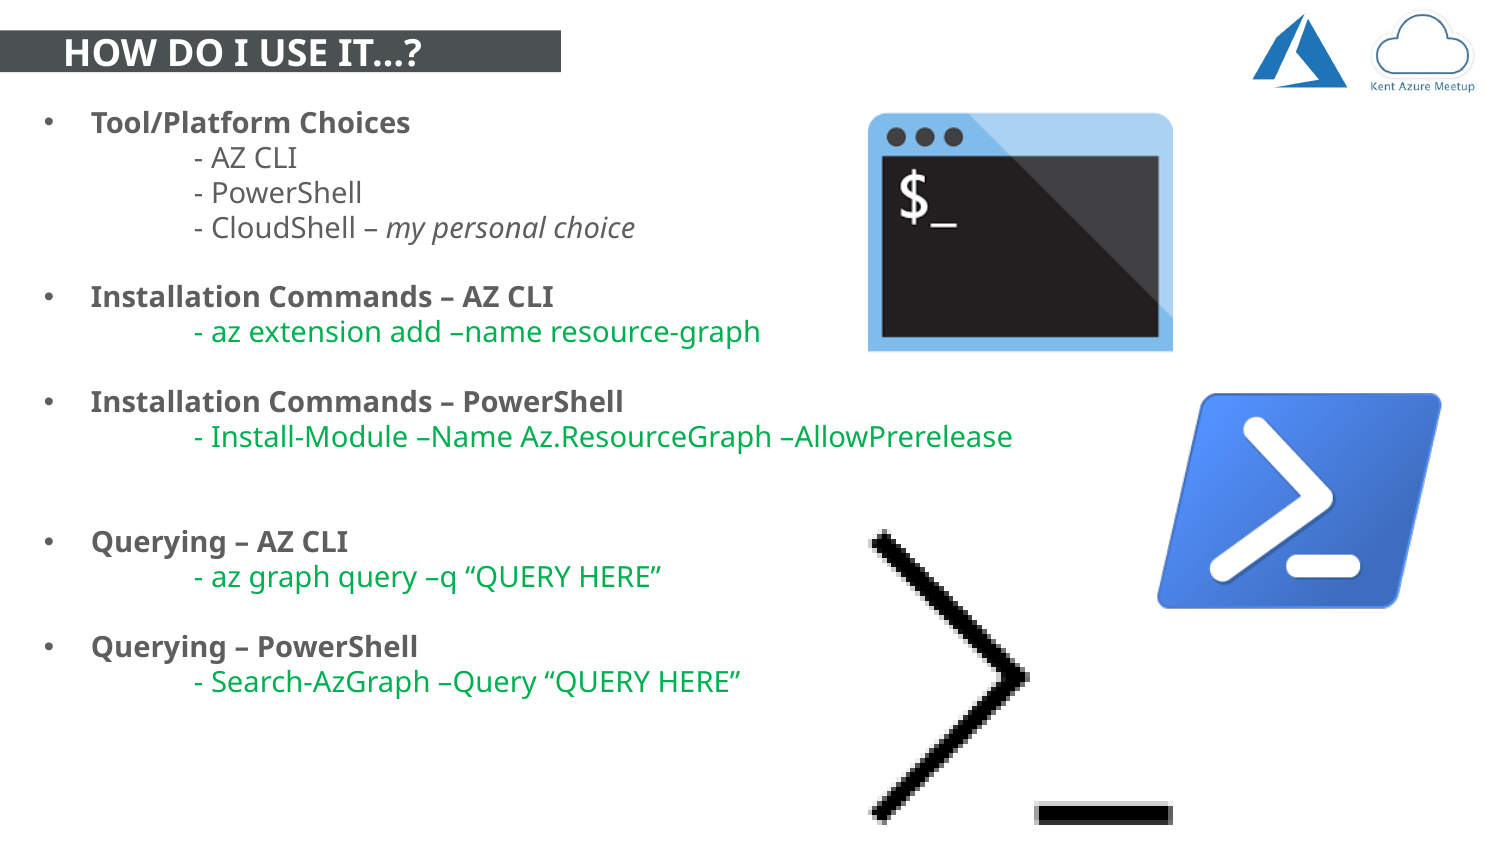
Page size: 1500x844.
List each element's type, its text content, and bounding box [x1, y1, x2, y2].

picture [867, 79, 1453, 830]
text_box Tool/Platform Choices - AZ CLI - PowerShell - CloudShell – my personal choice Installation Commands – AZ CLI - az extension add –name resource-graph Installation Commands – PowerShell - Install-Module –Name Az.ResourceGraph –AllowPrerelease Querying – AZ CLI - az graph query –q “QUERY HERE” Querying – PowerShell - Search-AzGraph –Query “QUERY HERE” [36, 96, 1464, 844]
text_box HOW DO I USE IT…? [63, 28, 920, 92]
picture [1368, 7, 1477, 95]
text_box [0, 30, 63, 73]
picture [1245, 12, 1354, 94]
